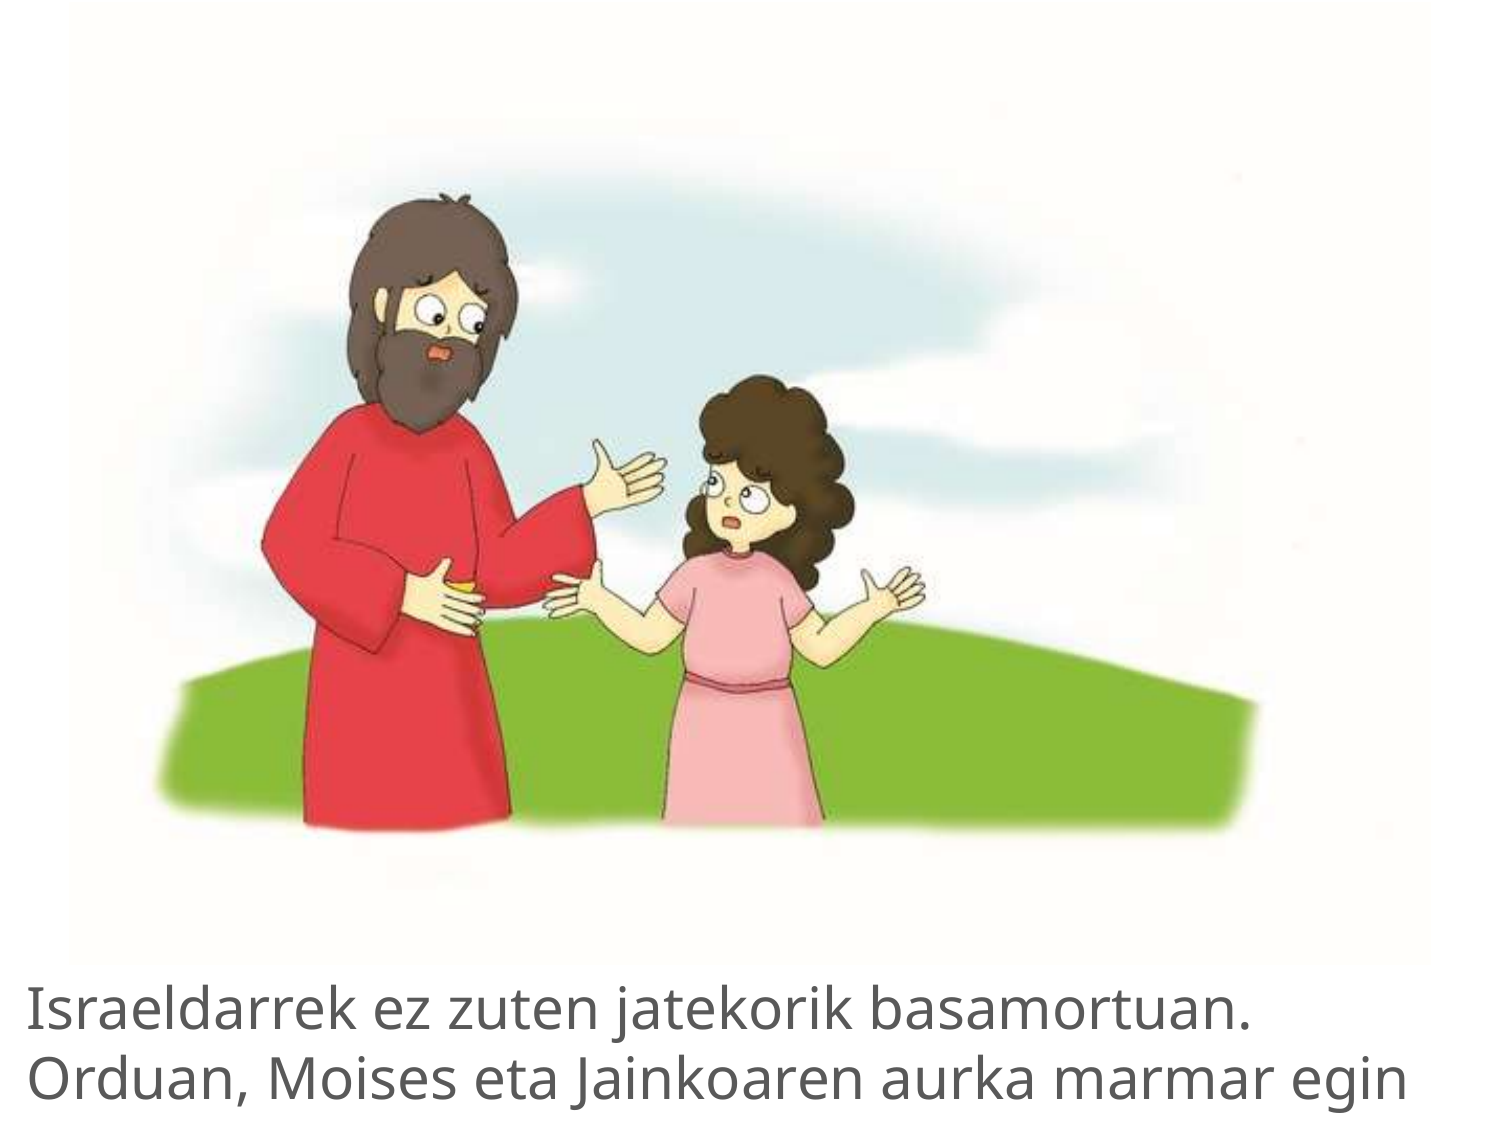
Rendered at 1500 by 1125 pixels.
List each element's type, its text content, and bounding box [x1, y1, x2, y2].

text_box Israeldarrek ez zuten jatekorik basamortuan. Orduan, Moises eta Jainkoaren aurka marmar egin zuten. [11, 964, 1483, 1125]
picture [69, 1, 1431, 965]
